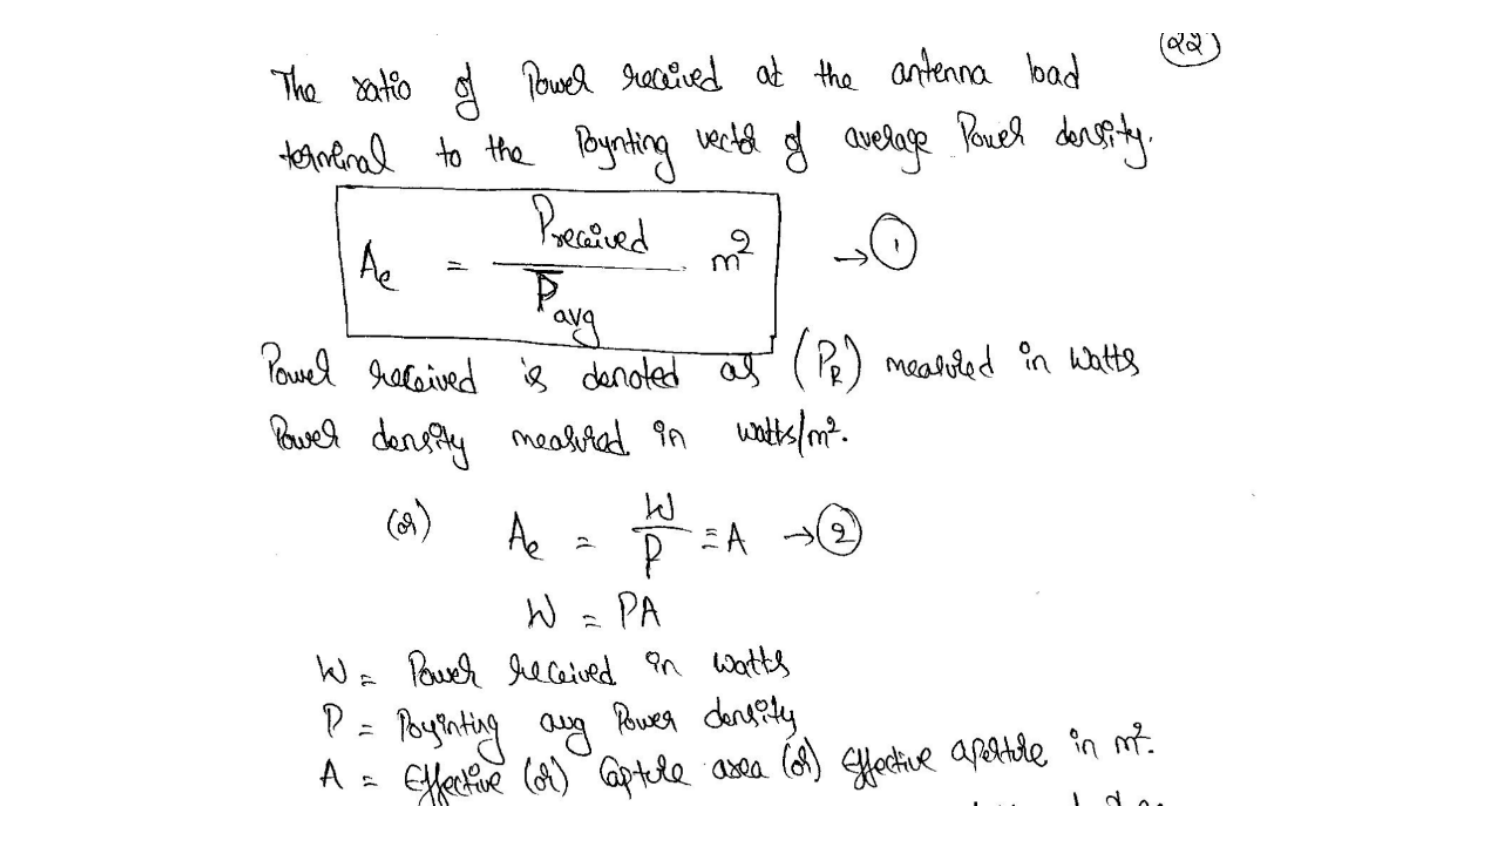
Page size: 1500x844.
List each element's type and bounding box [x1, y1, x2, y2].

picture [234, 32, 1260, 806]
